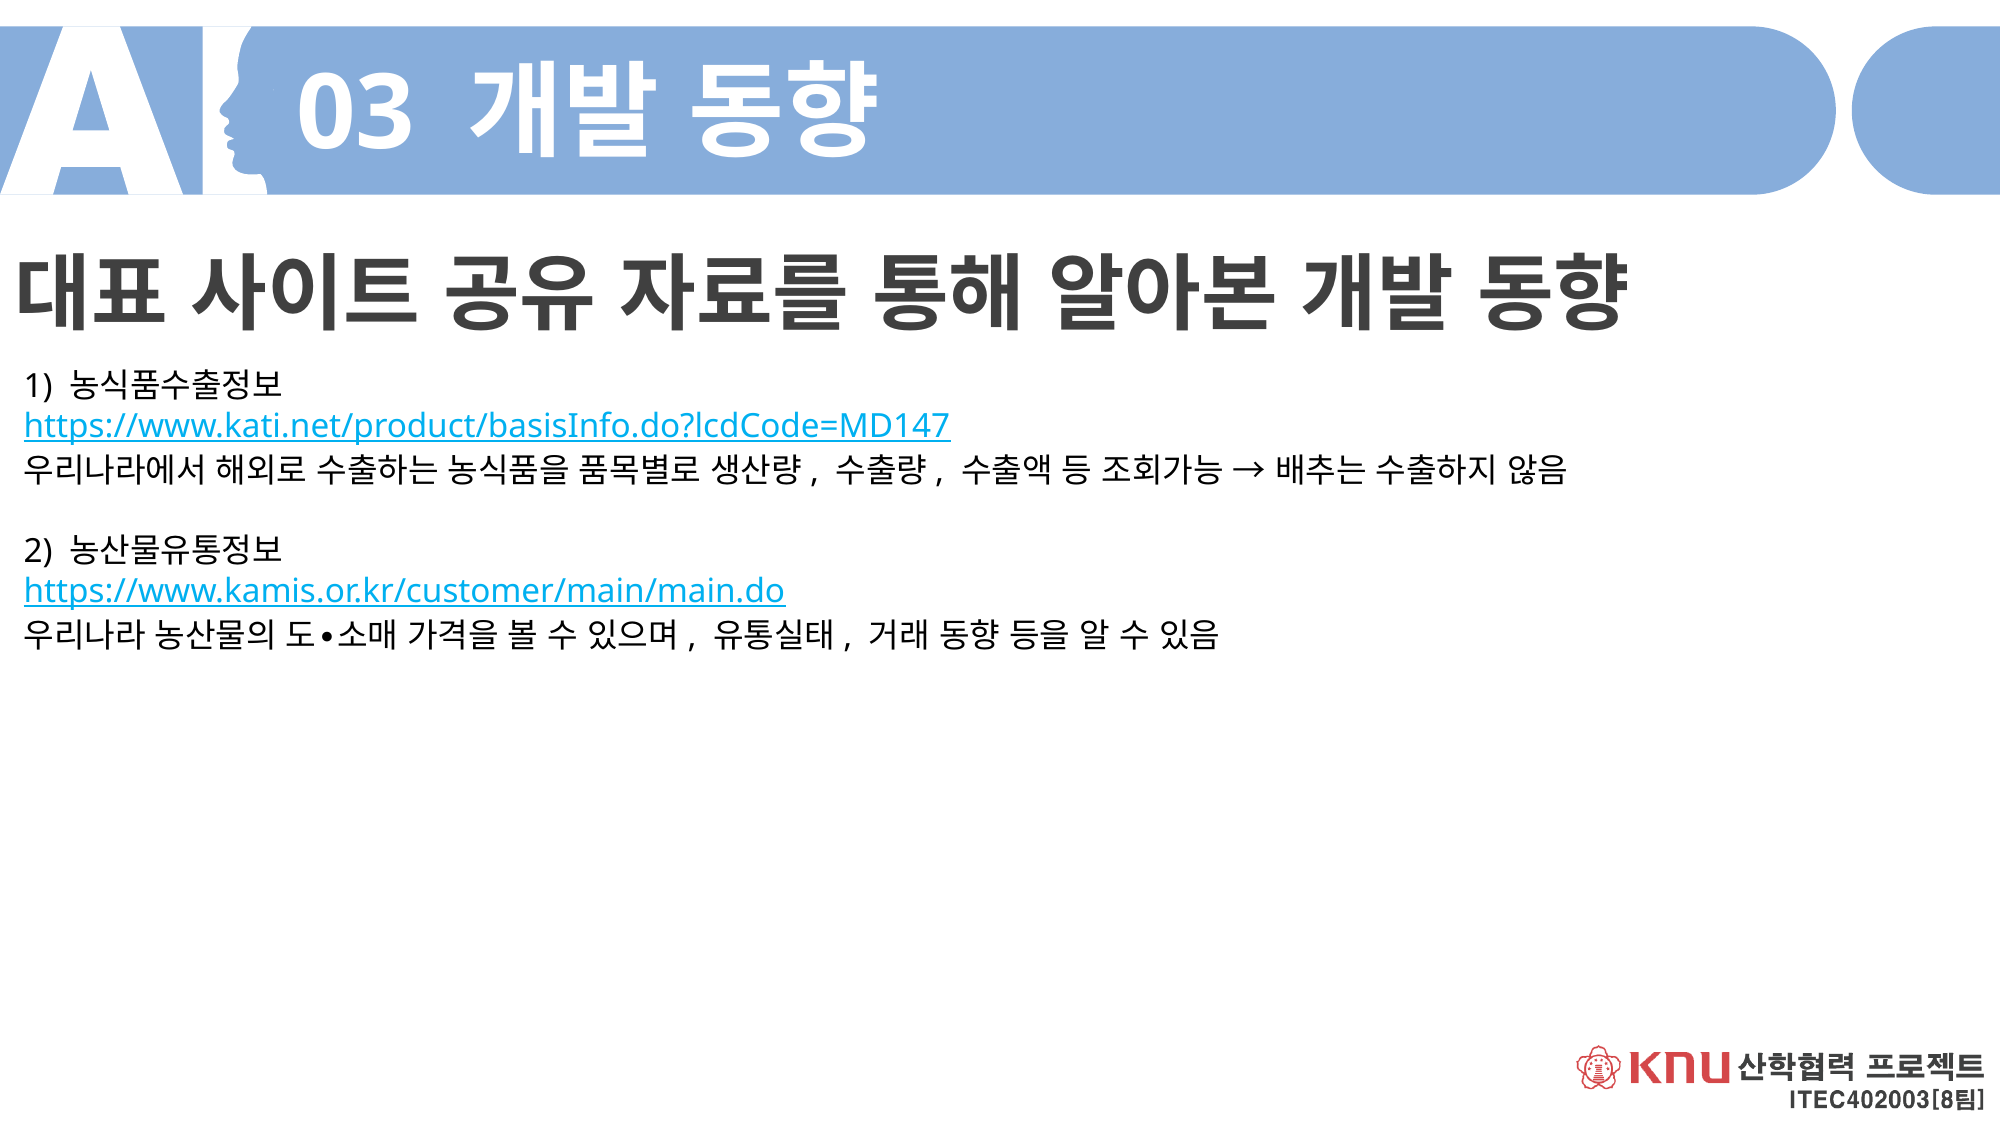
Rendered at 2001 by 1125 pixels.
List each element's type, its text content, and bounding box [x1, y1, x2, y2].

list 03 개발 동향 [281, 55, 1886, 175]
text_box 대표 사이트 공유 자료를 통해 알아본 개발 동향 [0, 233, 2000, 348]
text_box 1) 농식품수출정보 https://www.kati.net/product/basisInfo.do?lcdCode=MD147 우리나라에서 해외로 수출하는 농식품을 품목별로 생산량, 수출량, 수출액 등 조회가능 → 배추는 수출하지 않음 2) 농산물유통정보 https://www.kamis.or.kr/customer/main/main.do 우리나라 농산물의 도∙소매 가격을 볼 수 있으며, 유통실태, 거래 동향 등을 알 수 있음 [9, 356, 1977, 662]
picture [1570, 1042, 1992, 1124]
